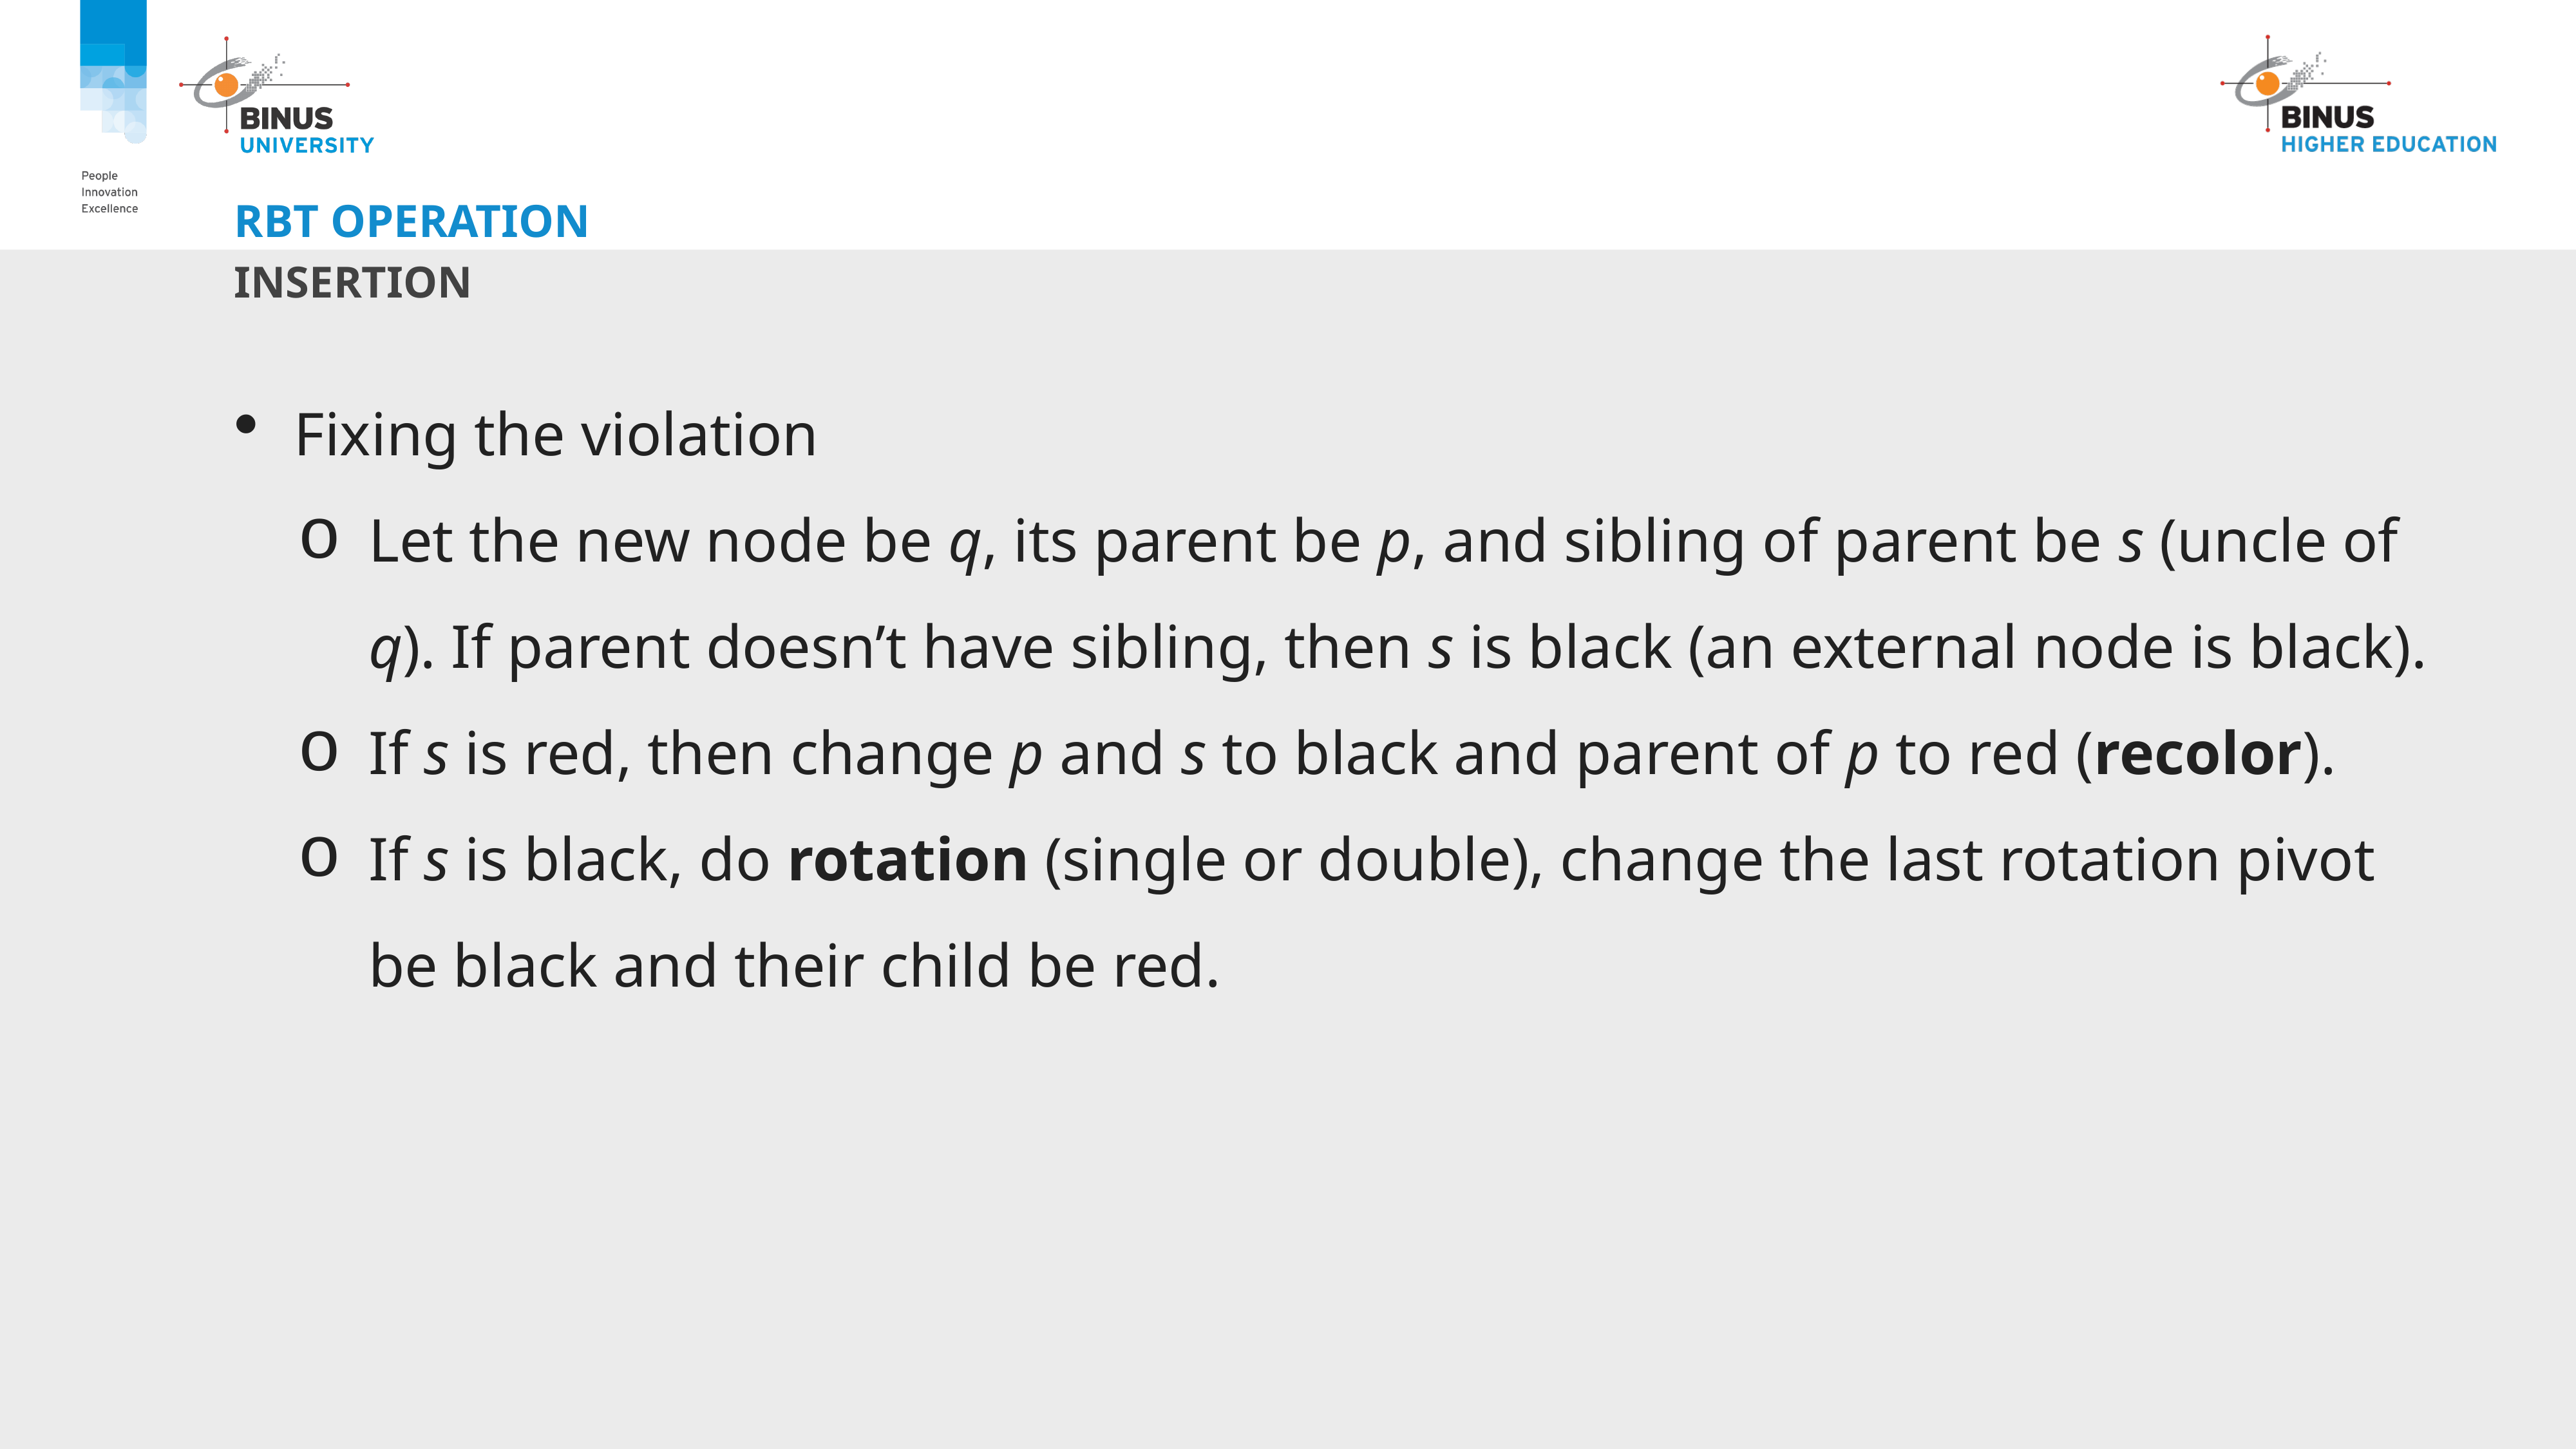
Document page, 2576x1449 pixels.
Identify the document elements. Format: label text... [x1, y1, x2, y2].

picture [174, 25, 374, 161]
title RBT OPERATION [228, 197, 1784, 252]
picture [2199, 0, 2496, 156]
list INSERTION [228, 255, 1262, 341]
picture [81, 146, 146, 213]
list Fixing the violation Let the new node be q, its parent be p, and sibling of parent be s (uncle of q). If parent doesn’t have sibling, then s is black (an external node is black). If s is red, then change p and s to black and parent of p to red (recolor). If s is black, do rotation (single or double), change the last rotation pivot be black and their child be red. [228, 355, 2451, 1194]
picture [80, 66, 147, 144]
